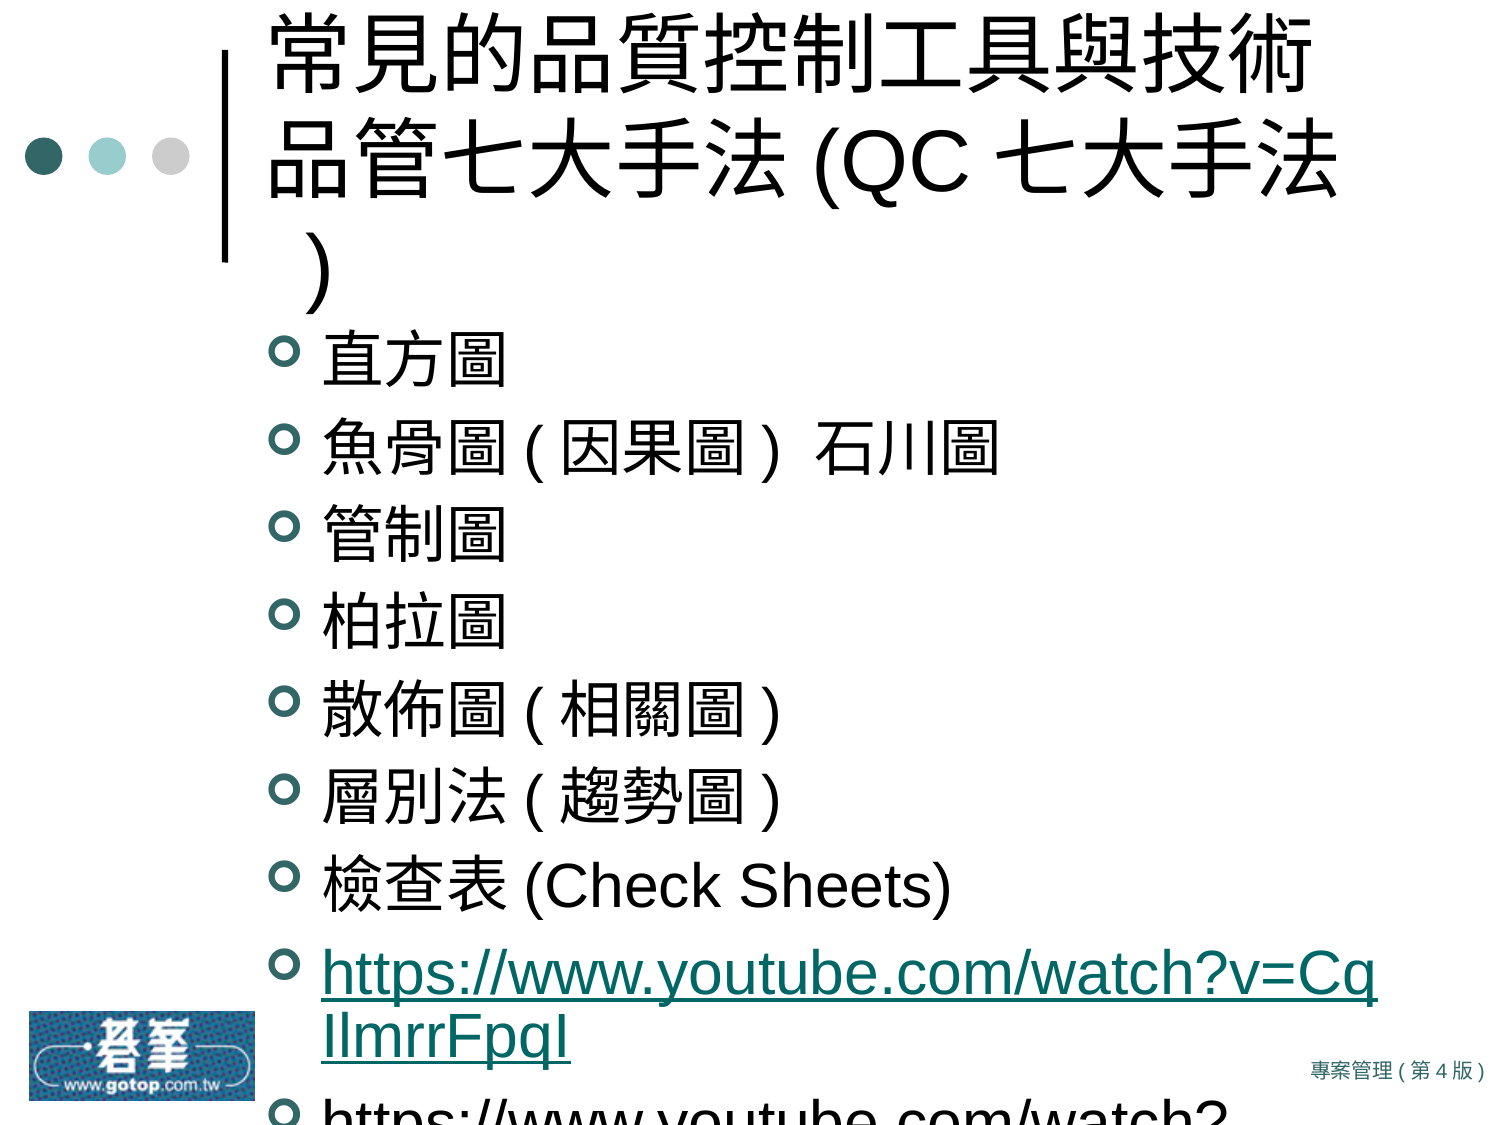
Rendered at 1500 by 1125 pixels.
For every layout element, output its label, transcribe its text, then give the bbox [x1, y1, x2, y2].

title 常見的品質控制工具與技術 品管七大手法(QC七大手法 ) [249, 31, 1400, 282]
picture [29, 1011, 255, 1101]
list 直方圖 魚骨圖(因果圖) 石川圖 管制圖 柏拉圖 散佈圖(相關圖) 層別法(趨勢圖) 檢查表(Check Sheets) https://www.youtube.com/watch?v=CqIlmrrFpqI https://www.youtube.com/watch?v=a7prBVe-bwI [249, 312, 1400, 988]
slide_number 專案管理(第4版) [1187, 1050, 1500, 1125]
